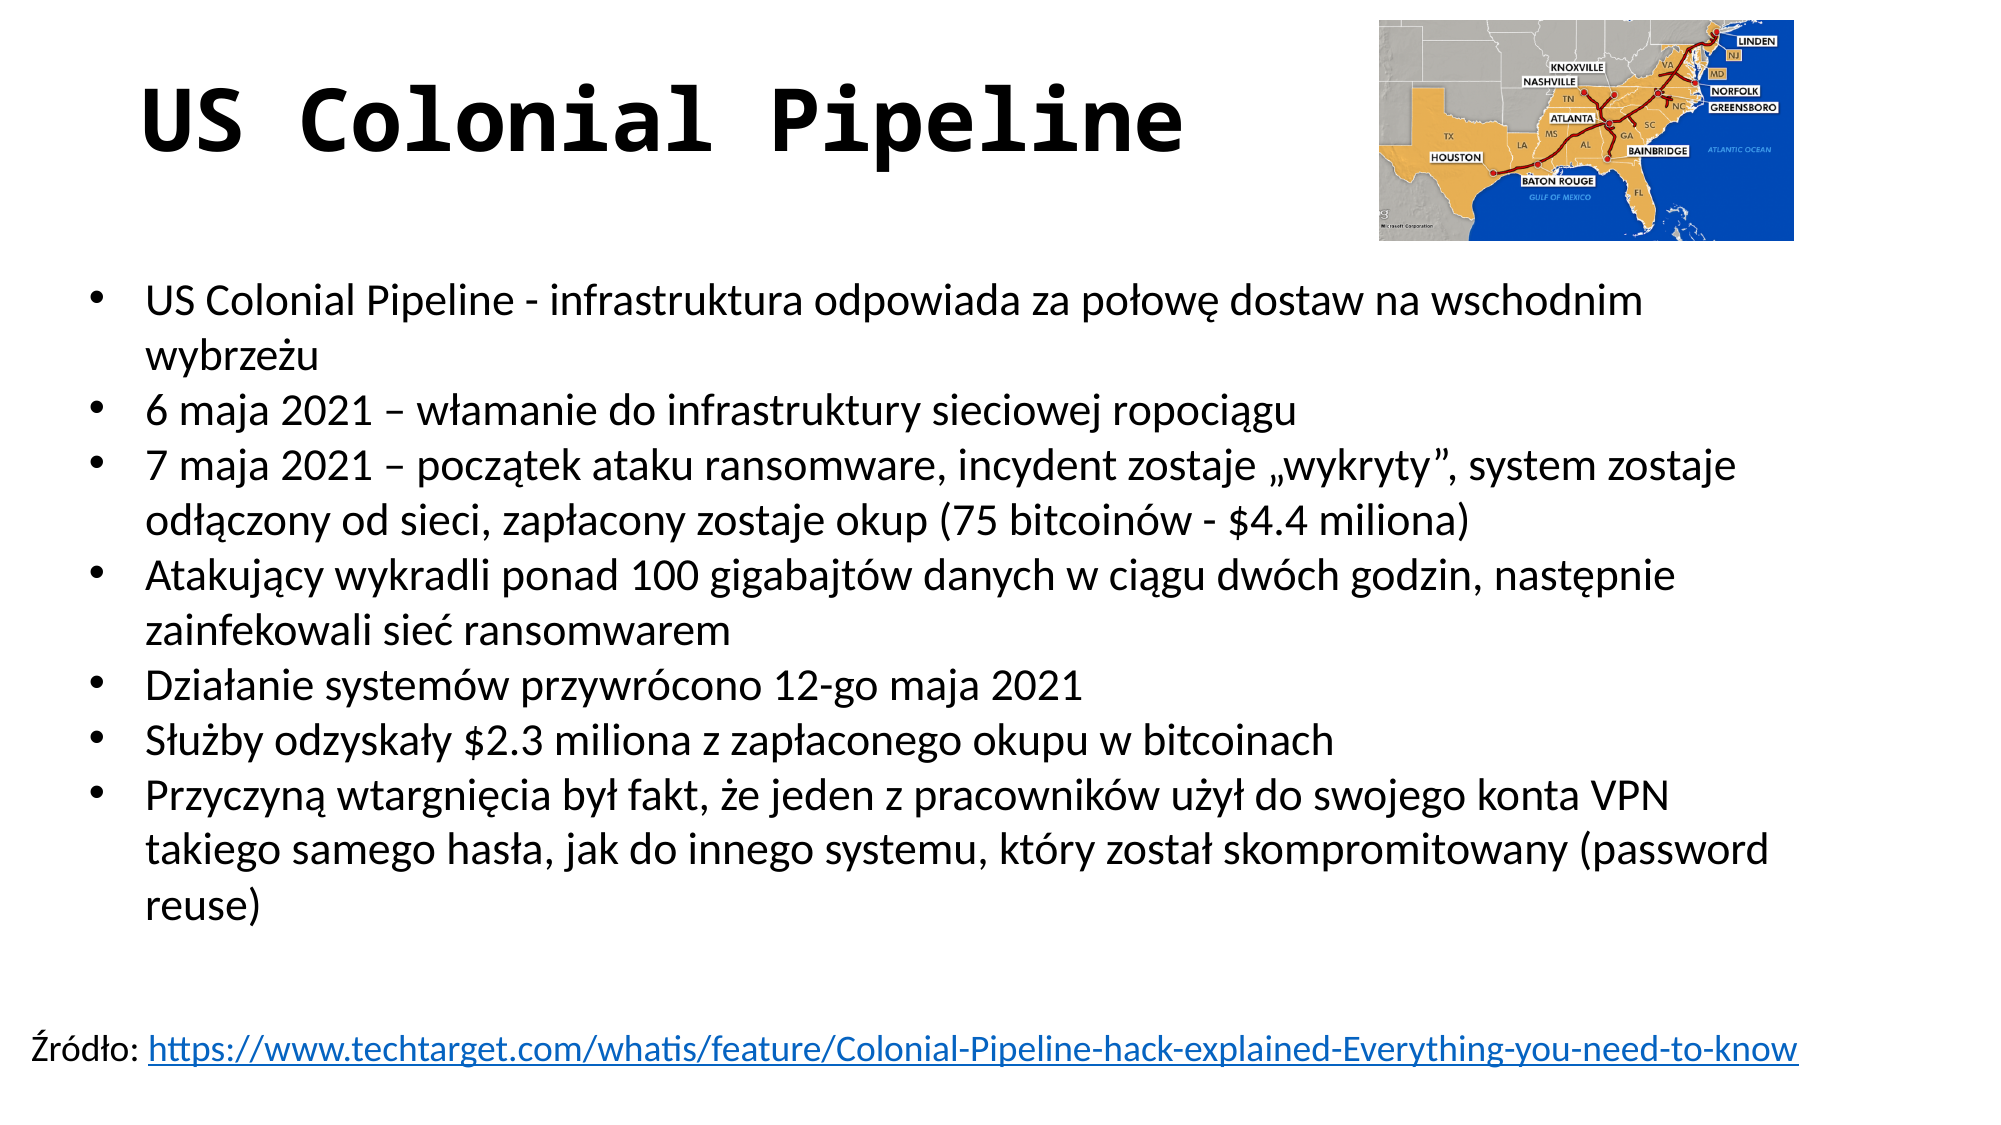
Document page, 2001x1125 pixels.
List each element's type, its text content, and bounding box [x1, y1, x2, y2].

text_box Źródło: https://www.techtarget.com/whatis/feature/Colonial-Pipeline-hack-explained-Everything-you-need-to-know [16, 1016, 2000, 1077]
picture [1378, 19, 1794, 241]
text_box US Colonial Pipeline - infrastruktura odpowiada za połowę dostaw na wschodnim wybrzeżu 6 maja 2021 – włamanie do infrastruktury sieciowej ropociągu 7 maja 2021 – początek ataku ransomware, incydent zostaje „wykryty”, system zostaje odłączony od sieci, zapłacony zostaje okup (75 bitcoinów - $4.4 miliona) Atakujący wykradli ponad 100 gigabajtów danych w ciągu dwóch godzin, następnie zainfekowali sieć ransomwarem Działanie systemów przywrócono 12-go maja 2021 Służby odzyskały $2.3 miliona z zapłaconego okupu w bitcoinach Przyczyną wtargnięcia był fakt, że jeden z pracowników użył do swojego konta VPN takiego samego hasła, jak do innego systemu, który został skompromitowany (password reuse) [74, 262, 1830, 937]
title US Colonial Pipeline [126, 68, 1373, 179]
